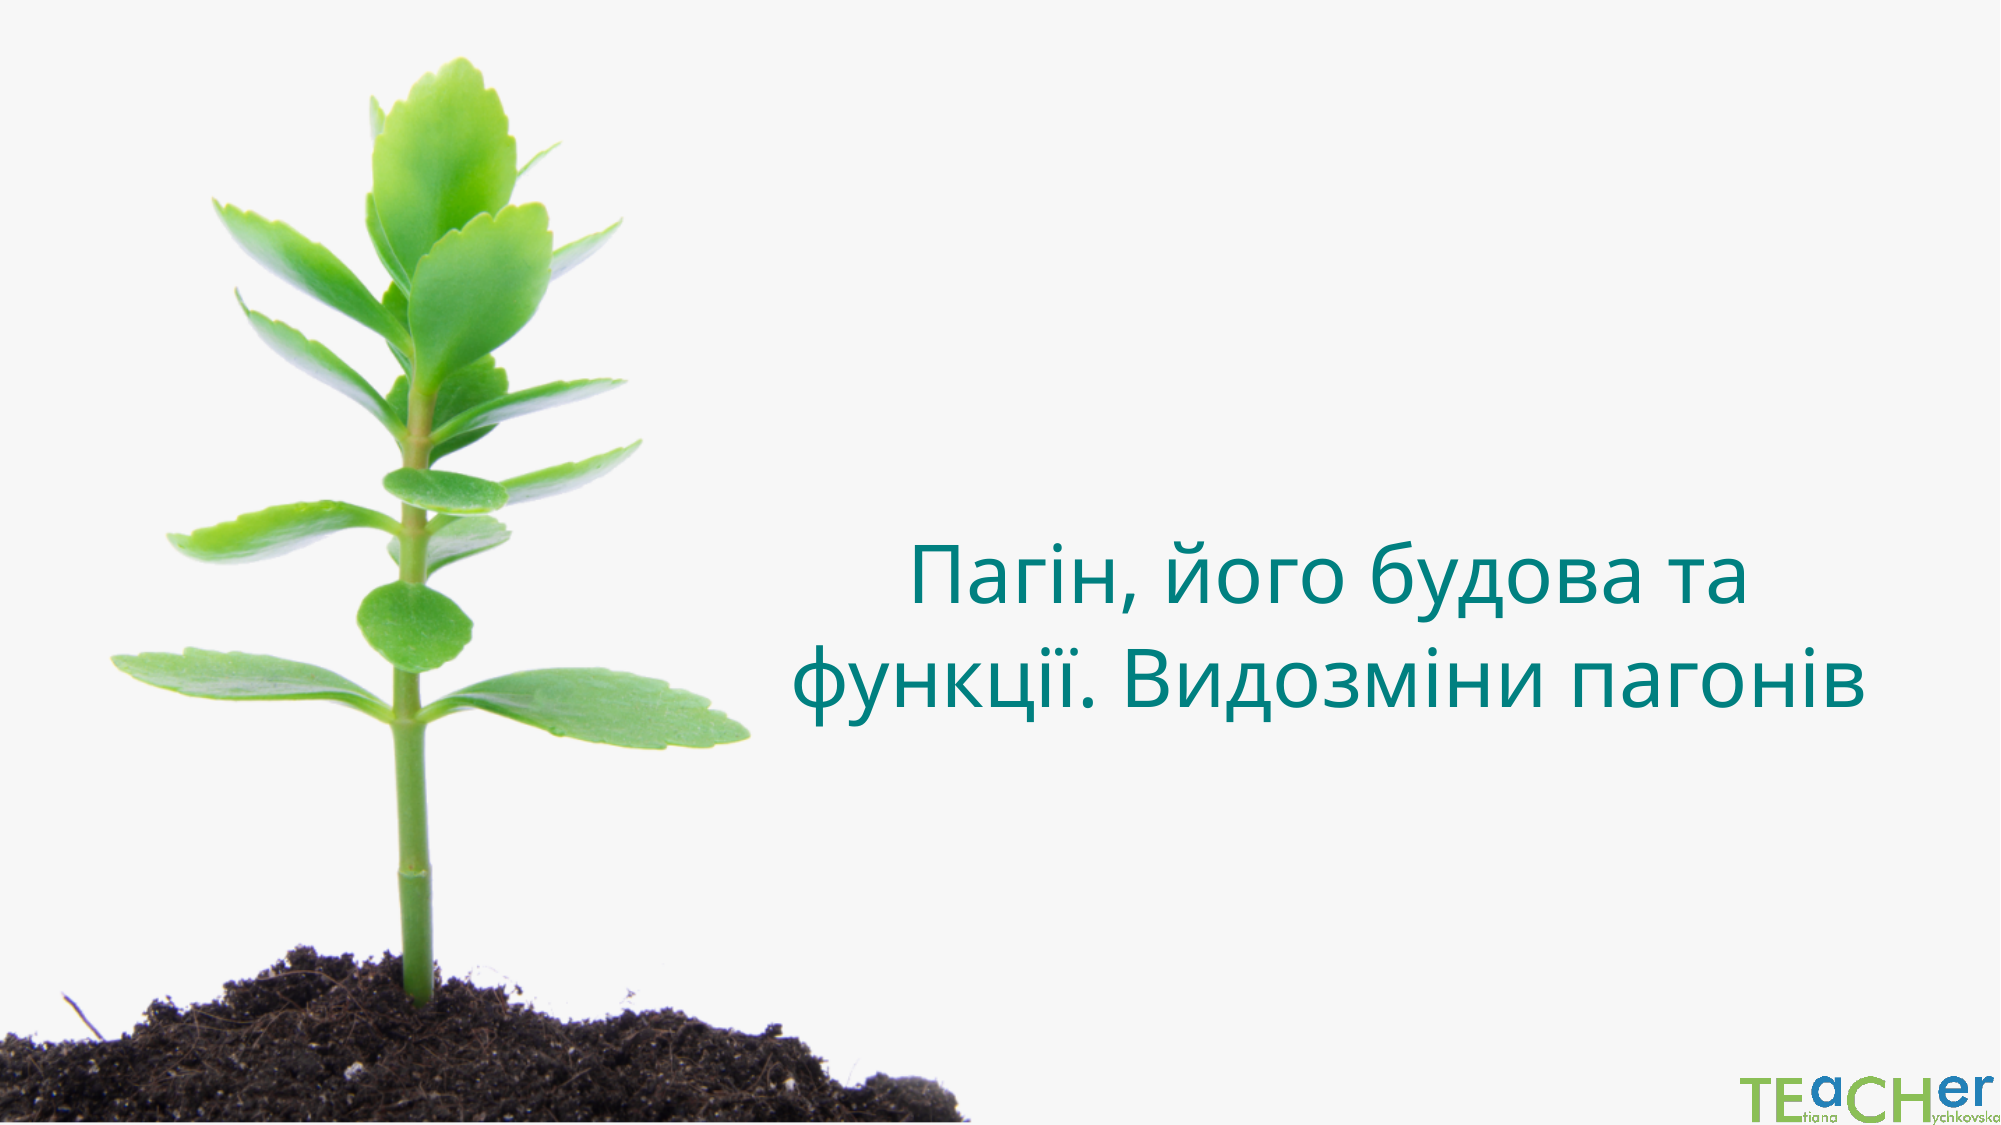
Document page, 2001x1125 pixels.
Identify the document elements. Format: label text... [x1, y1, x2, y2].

title Пагін, його будова та функції. Видозміни пагонів [1055, 405, 1895, 797]
picture [0, 0, 1055, 1125]
picture [1740, 1076, 2000, 1125]
